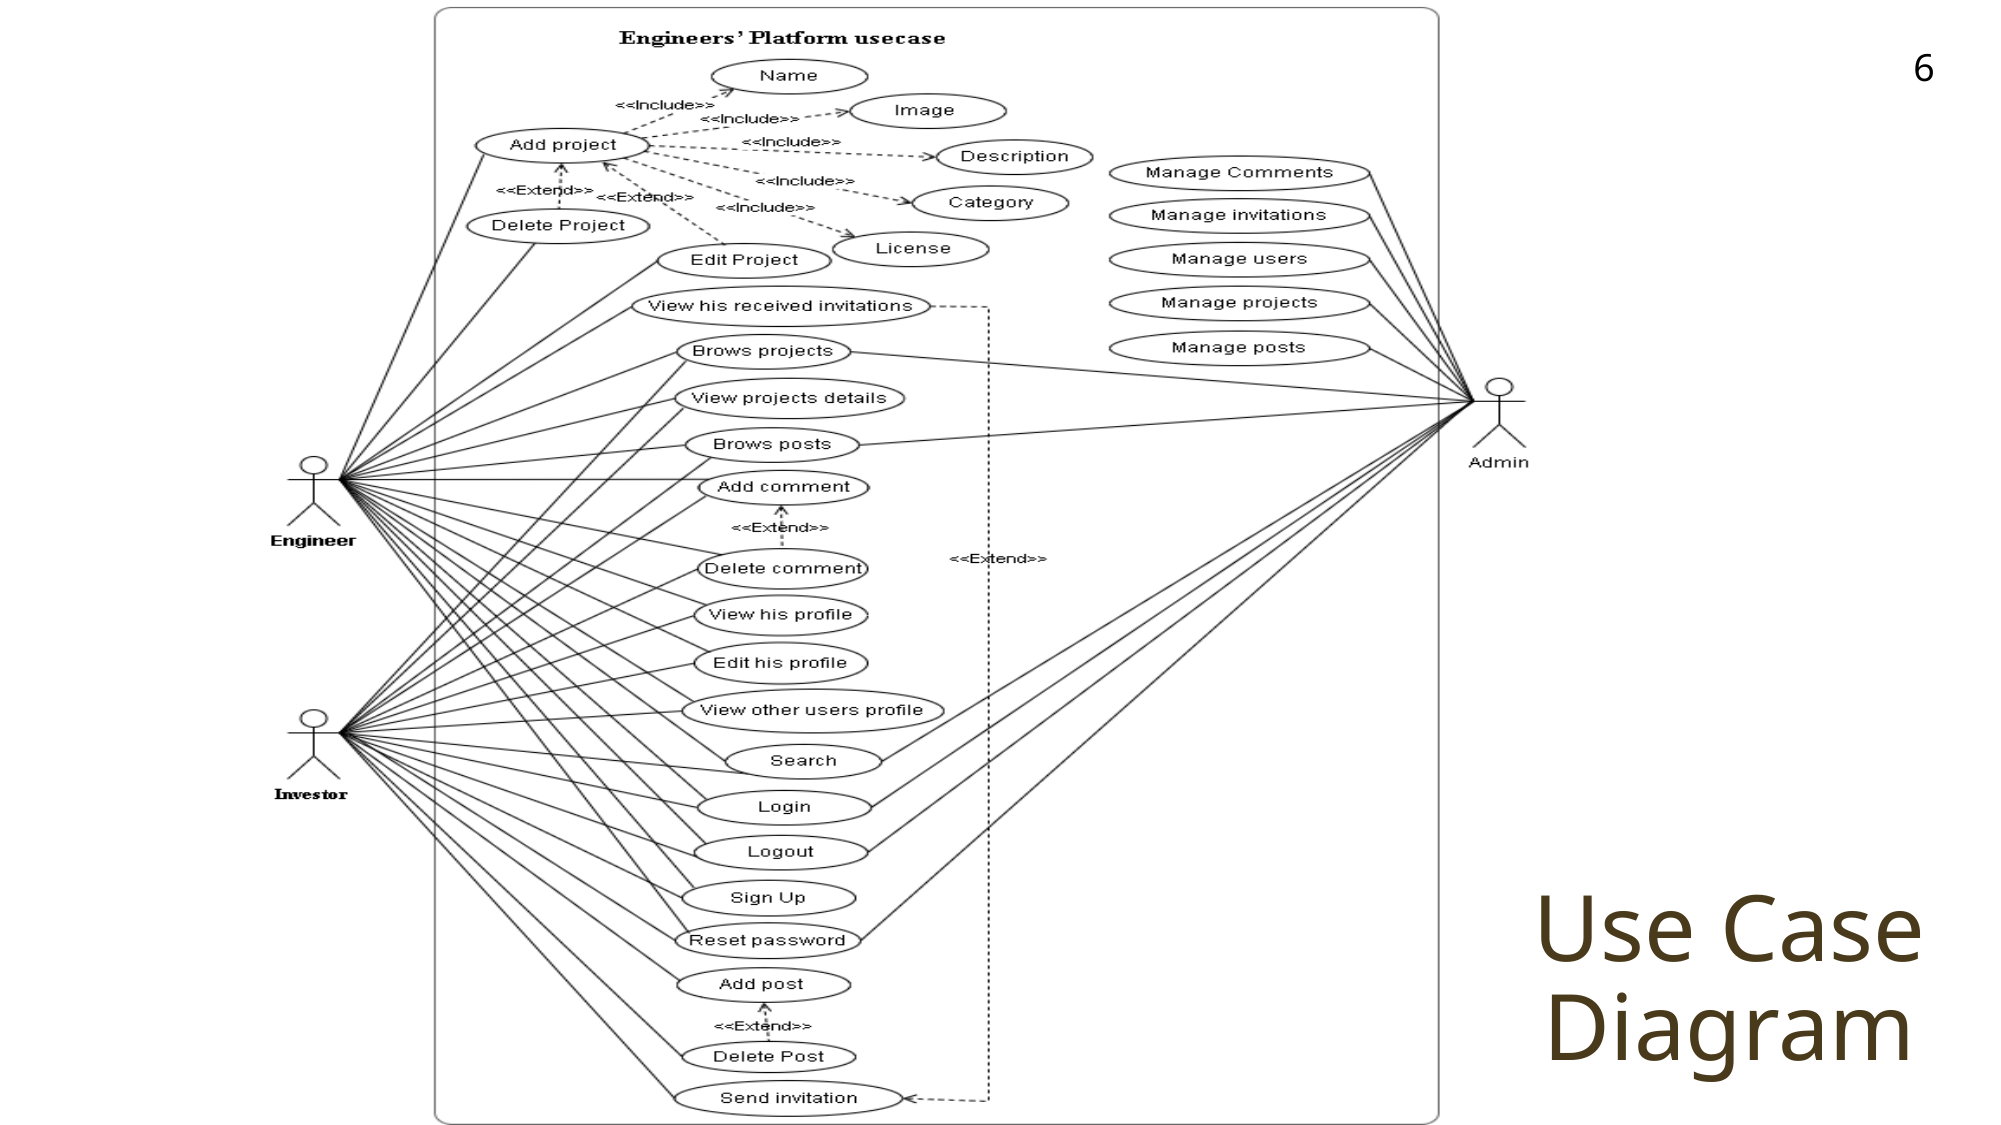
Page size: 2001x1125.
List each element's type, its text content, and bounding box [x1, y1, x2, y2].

picture [270, 0, 1530, 1125]
title Use Case Diagram [1530, 857, 1968, 1089]
text_box 6 [1820, 36, 1950, 97]
